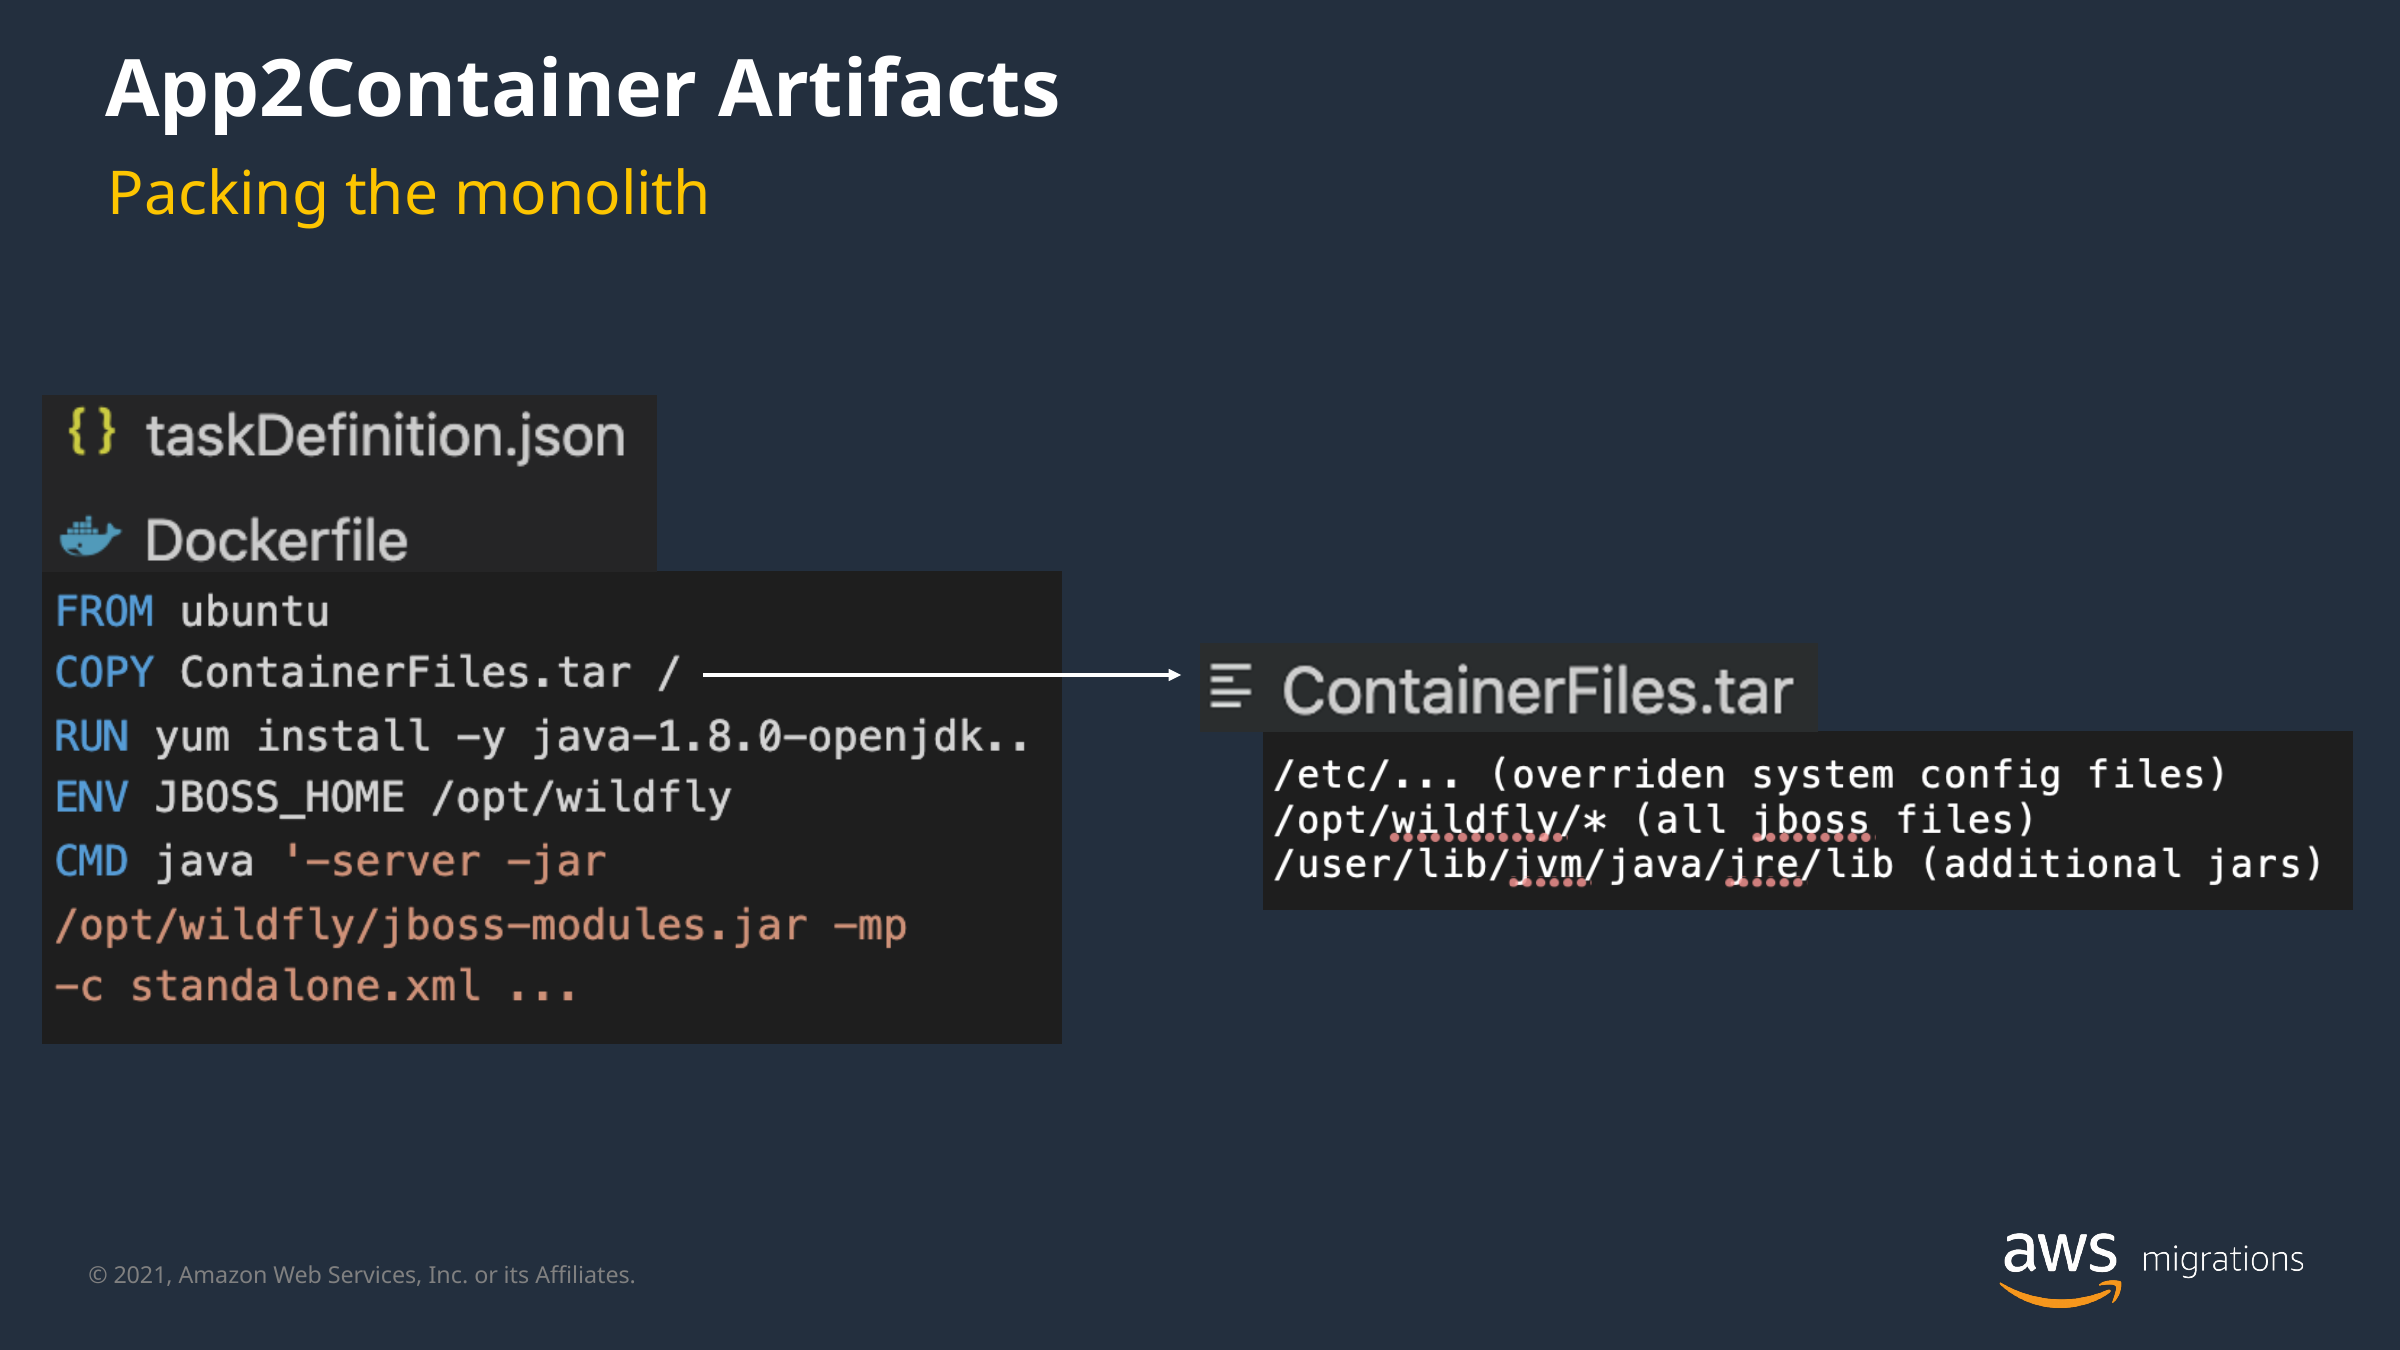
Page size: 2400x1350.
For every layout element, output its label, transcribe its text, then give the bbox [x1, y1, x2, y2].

title App2Container Artifacts [90, 30, 2307, 147]
list Packing the monolith [93, 146, 2330, 250]
picture [1199, 643, 2353, 911]
picture [42, 395, 1063, 1044]
